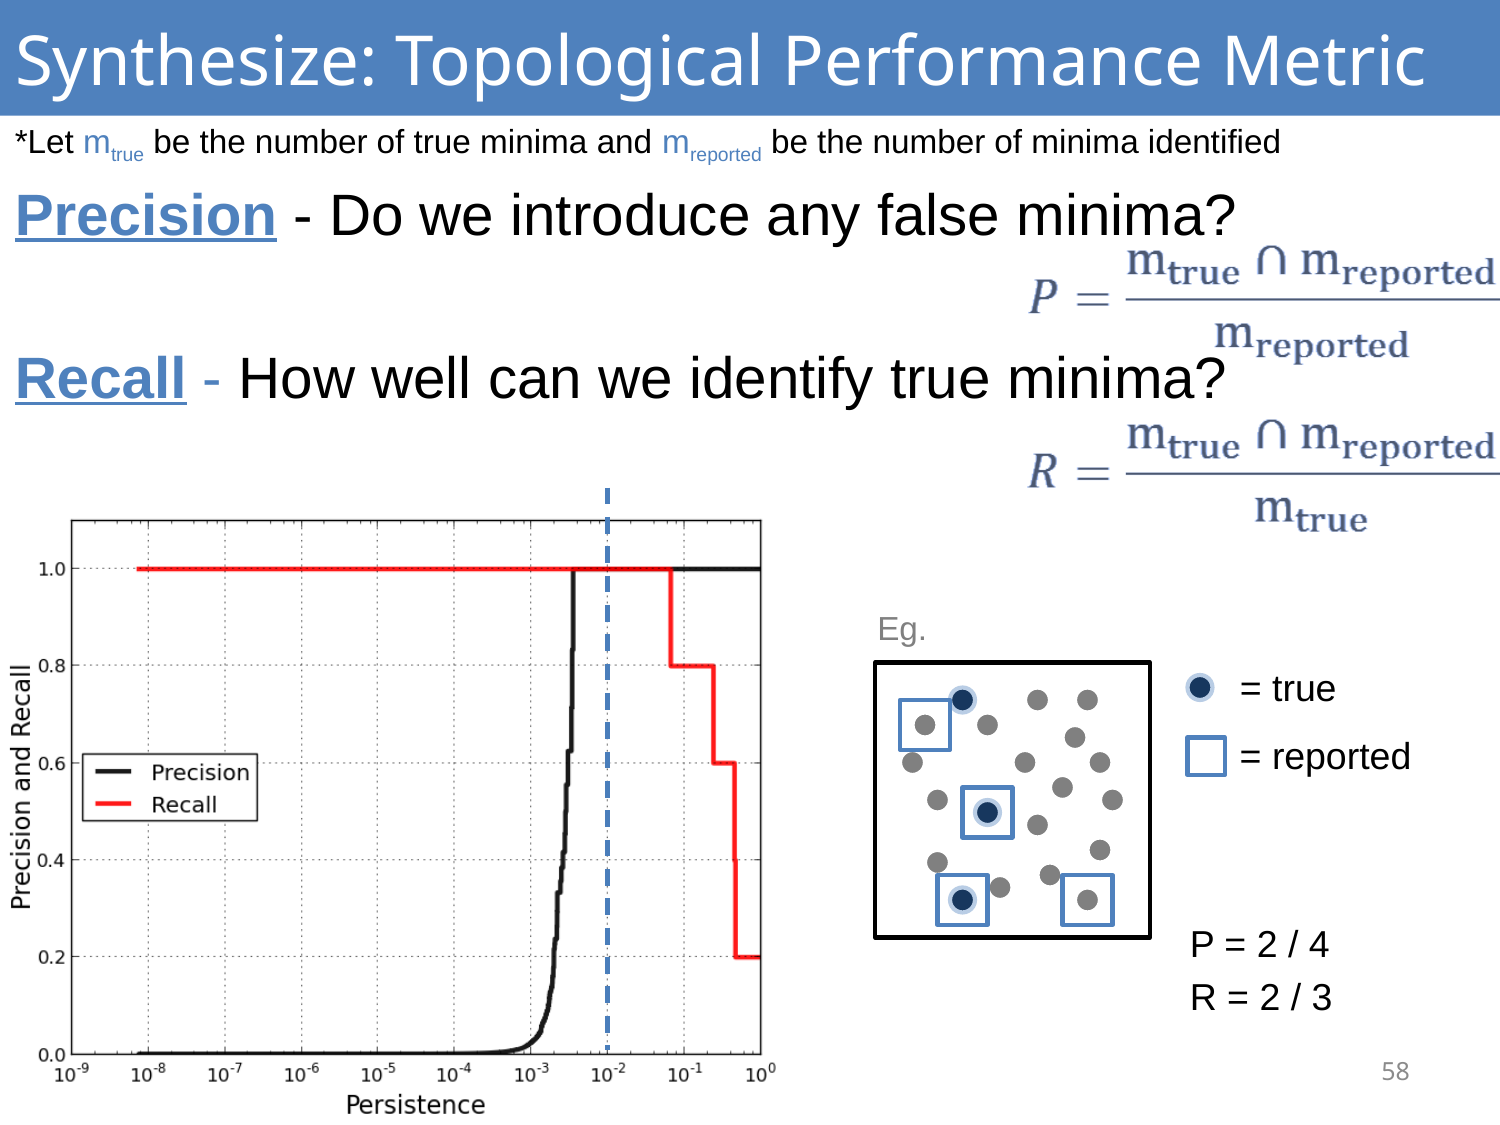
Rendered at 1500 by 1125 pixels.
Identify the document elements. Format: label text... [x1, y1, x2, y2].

text_box = true [1224, 656, 1413, 717]
text_box [898, 698, 952, 752]
text_box P = 2 / 4 R = 2 / 3 [1175, 912, 1438, 1025]
picture [1028, 238, 1500, 376]
slide_number 58 [1074, 1042, 1425, 1103]
text_box [935, 873, 990, 927]
text_box [1185, 672, 1215, 703]
text_box Eg. [862, 599, 963, 655]
text_box Precision - Do we introduce any false minima? Recall - How well can we identify true minima? [0, 173, 1500, 418]
text_box *Let mtrue be the number of true minima and mreported be the number of minima identified [0, 116, 1500, 173]
text_box [960, 785, 1015, 840]
text_box = reported [1224, 724, 1438, 785]
title Synthesize: Topological Performance Metric [0, 0, 1500, 116]
picture [1027, 412, 1500, 542]
text_box [873, 660, 1152, 940]
text_box [1060, 873, 1115, 927]
text_box [1185, 735, 1227, 777]
picture [0, 510, 788, 1125]
